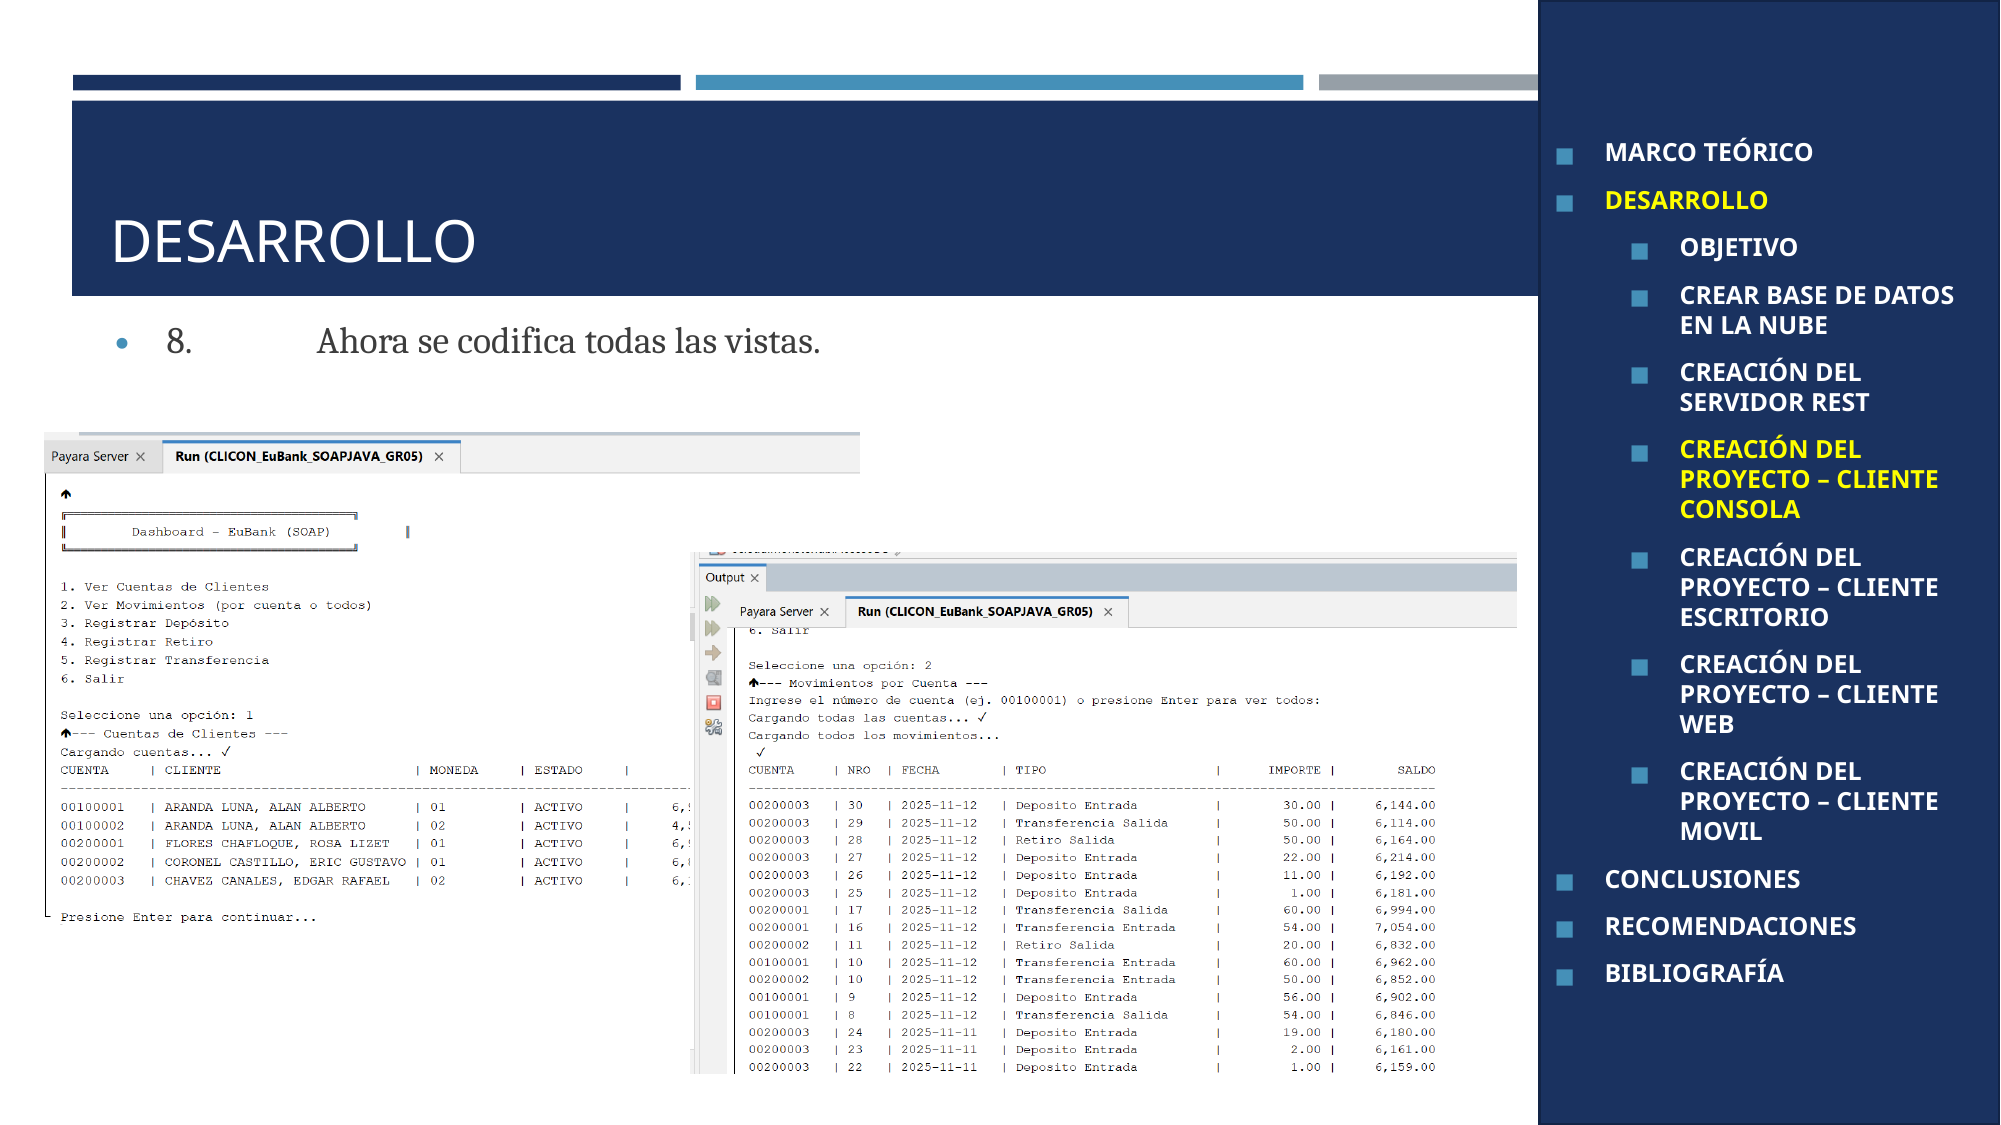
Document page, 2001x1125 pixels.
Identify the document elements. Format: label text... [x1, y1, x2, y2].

title DESARROLLO [95, 115, 1539, 282]
picture [43, 432, 1517, 1074]
text_box MARCO TEÓRICO DESARROLLO OBJETIVO CREAR BASE DE DATOS EN LA NUBE CREACIÓN DEL SERVIDOR REST CREACIÓN DEL PROYECTO – CLIENTE CONSOLA CREACIÓN DEL PROYECTO – CLIENTE ESCRITORIO CREACIÓN DEL PROYECTO – CLIENTE WEB CREACIÓN DEL PROYECTO – CLIENTE MOVIL CONCLUSIONES RECOMENDACIONES BIBLIOGRAFÍA [1539, 0, 2000, 1125]
list 8. Ahora se codifica todas las vistas. [95, 285, 1483, 388]
